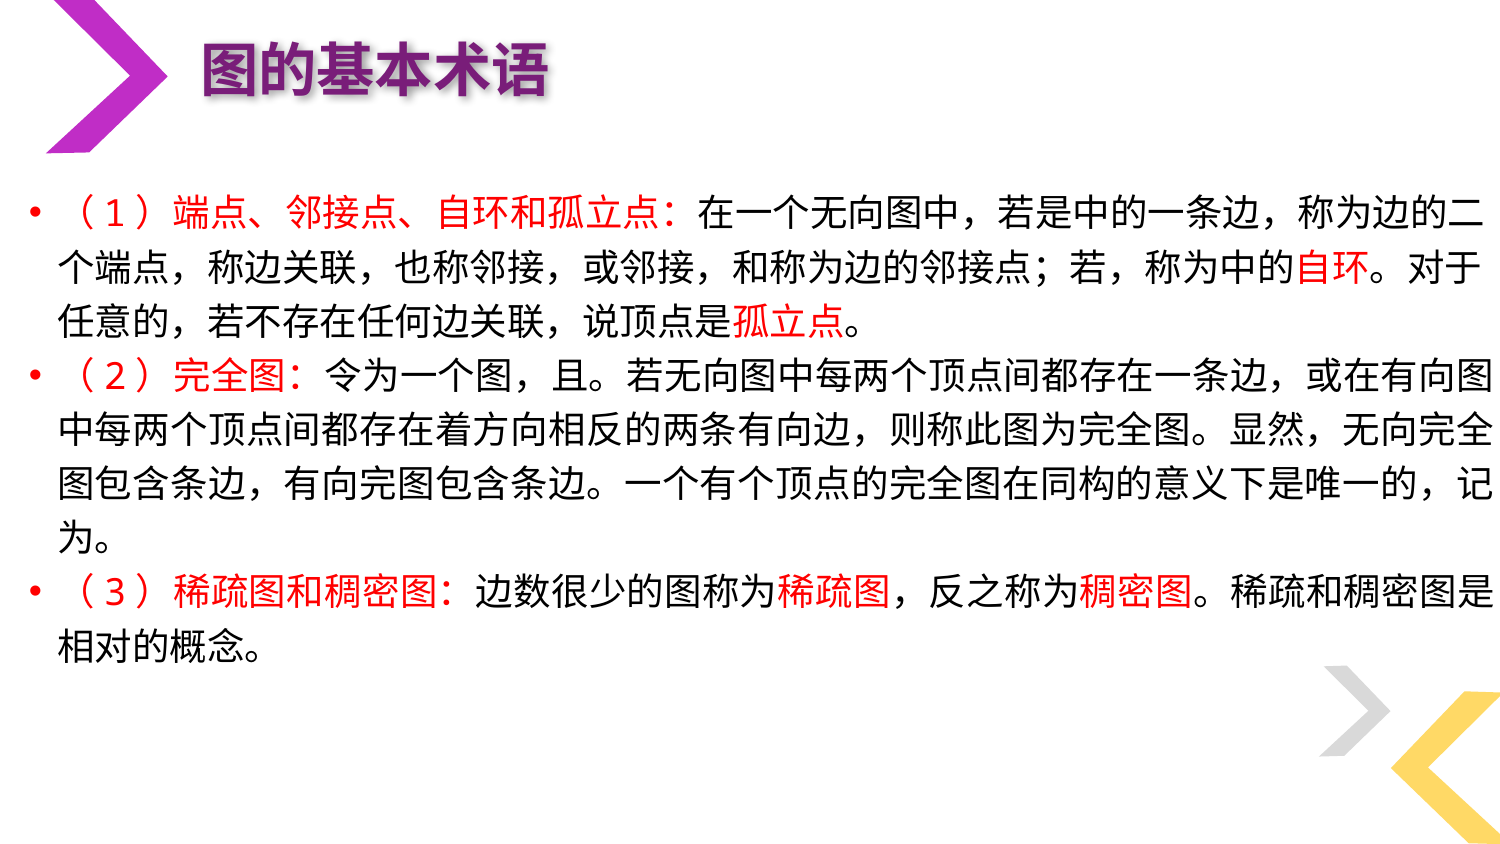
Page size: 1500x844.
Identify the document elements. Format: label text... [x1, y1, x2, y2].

list 图的基本术语 [188, 35, 1214, 111]
